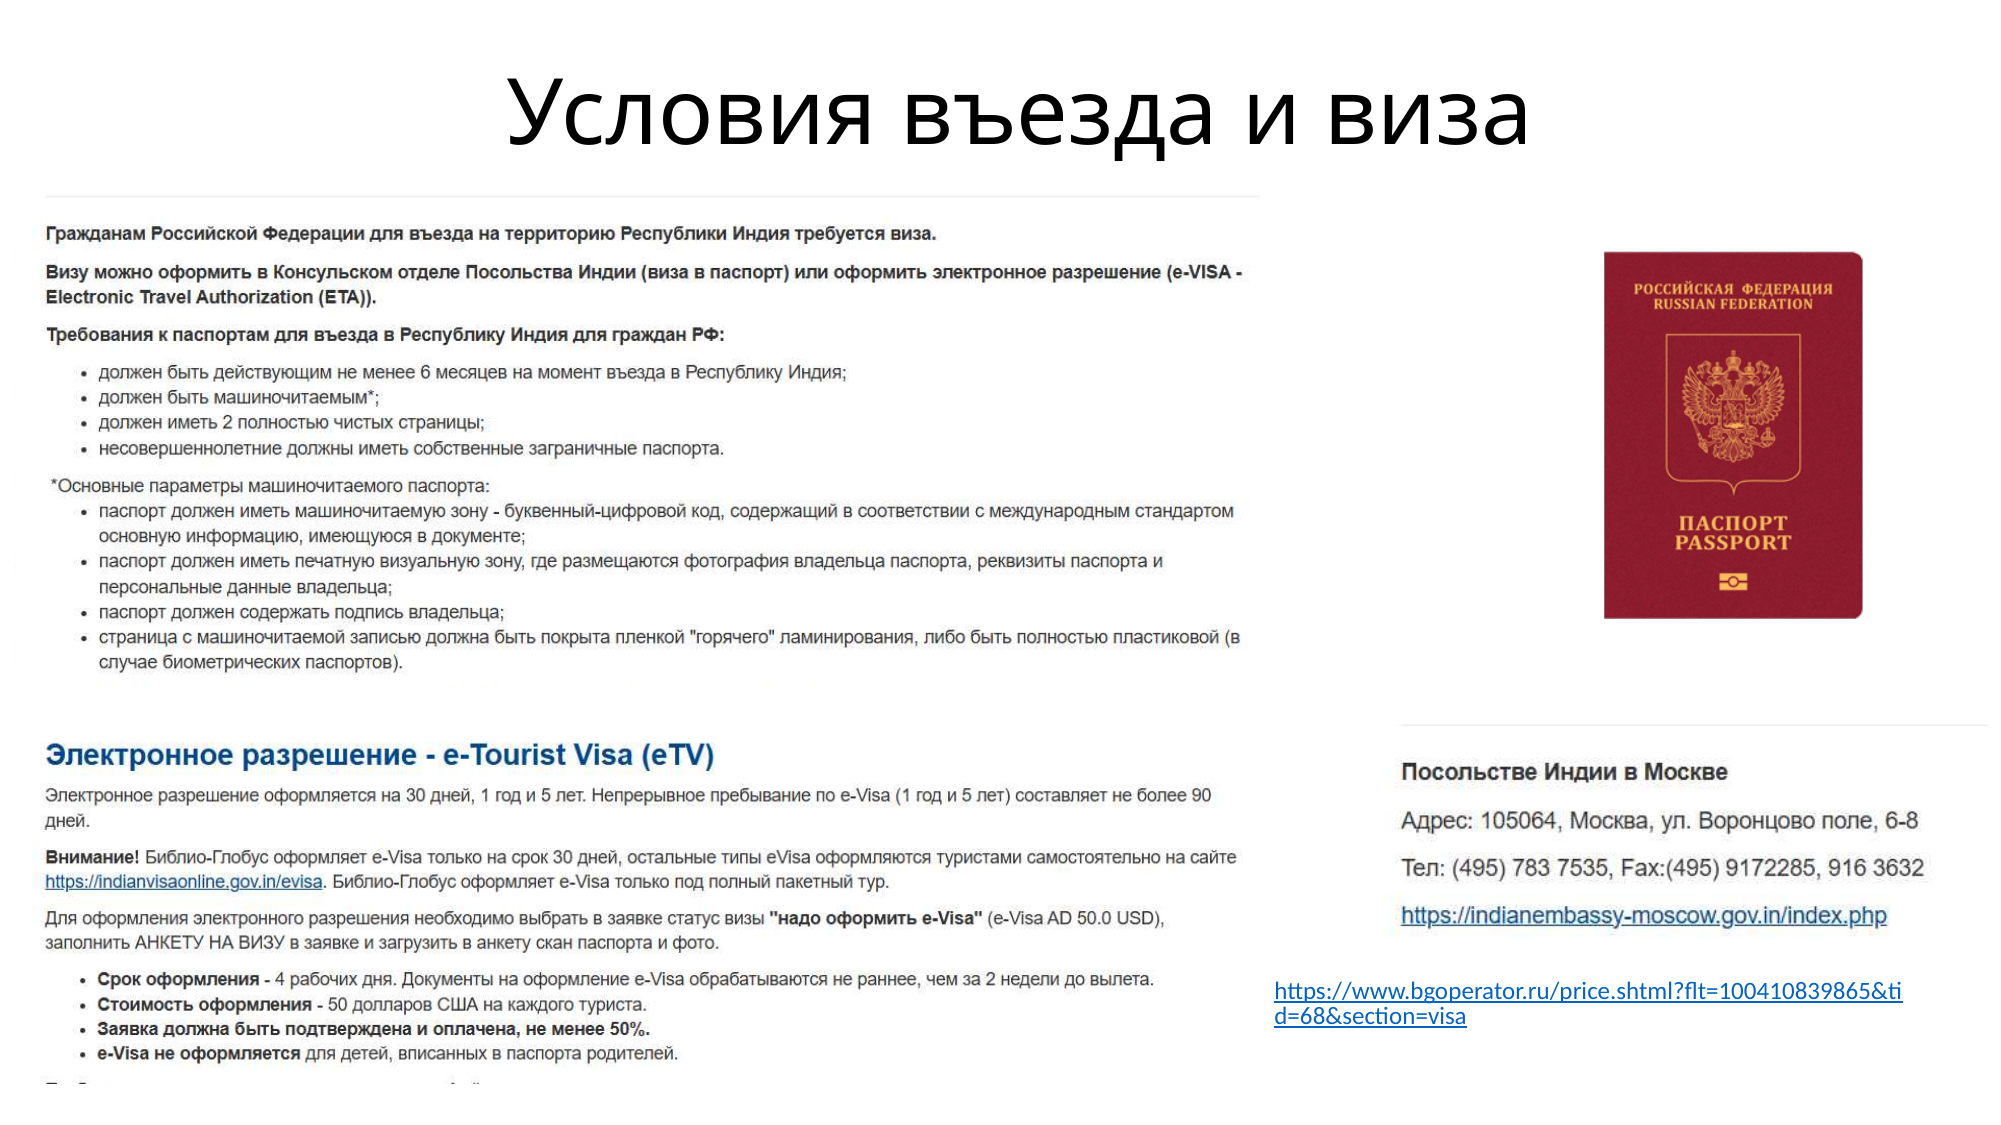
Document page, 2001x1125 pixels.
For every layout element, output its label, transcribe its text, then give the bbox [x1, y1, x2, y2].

picture [1512, 214, 1955, 658]
picture [20, 724, 1260, 1084]
picture [1356, 724, 1988, 968]
text_box https://www.bgoperator.ru/price.shtml?flt=100410839865&tid=68&section=visa [1260, 967, 1921, 1057]
title Условия въезда и виза [157, 6, 1883, 224]
picture [13, 192, 1260, 689]
